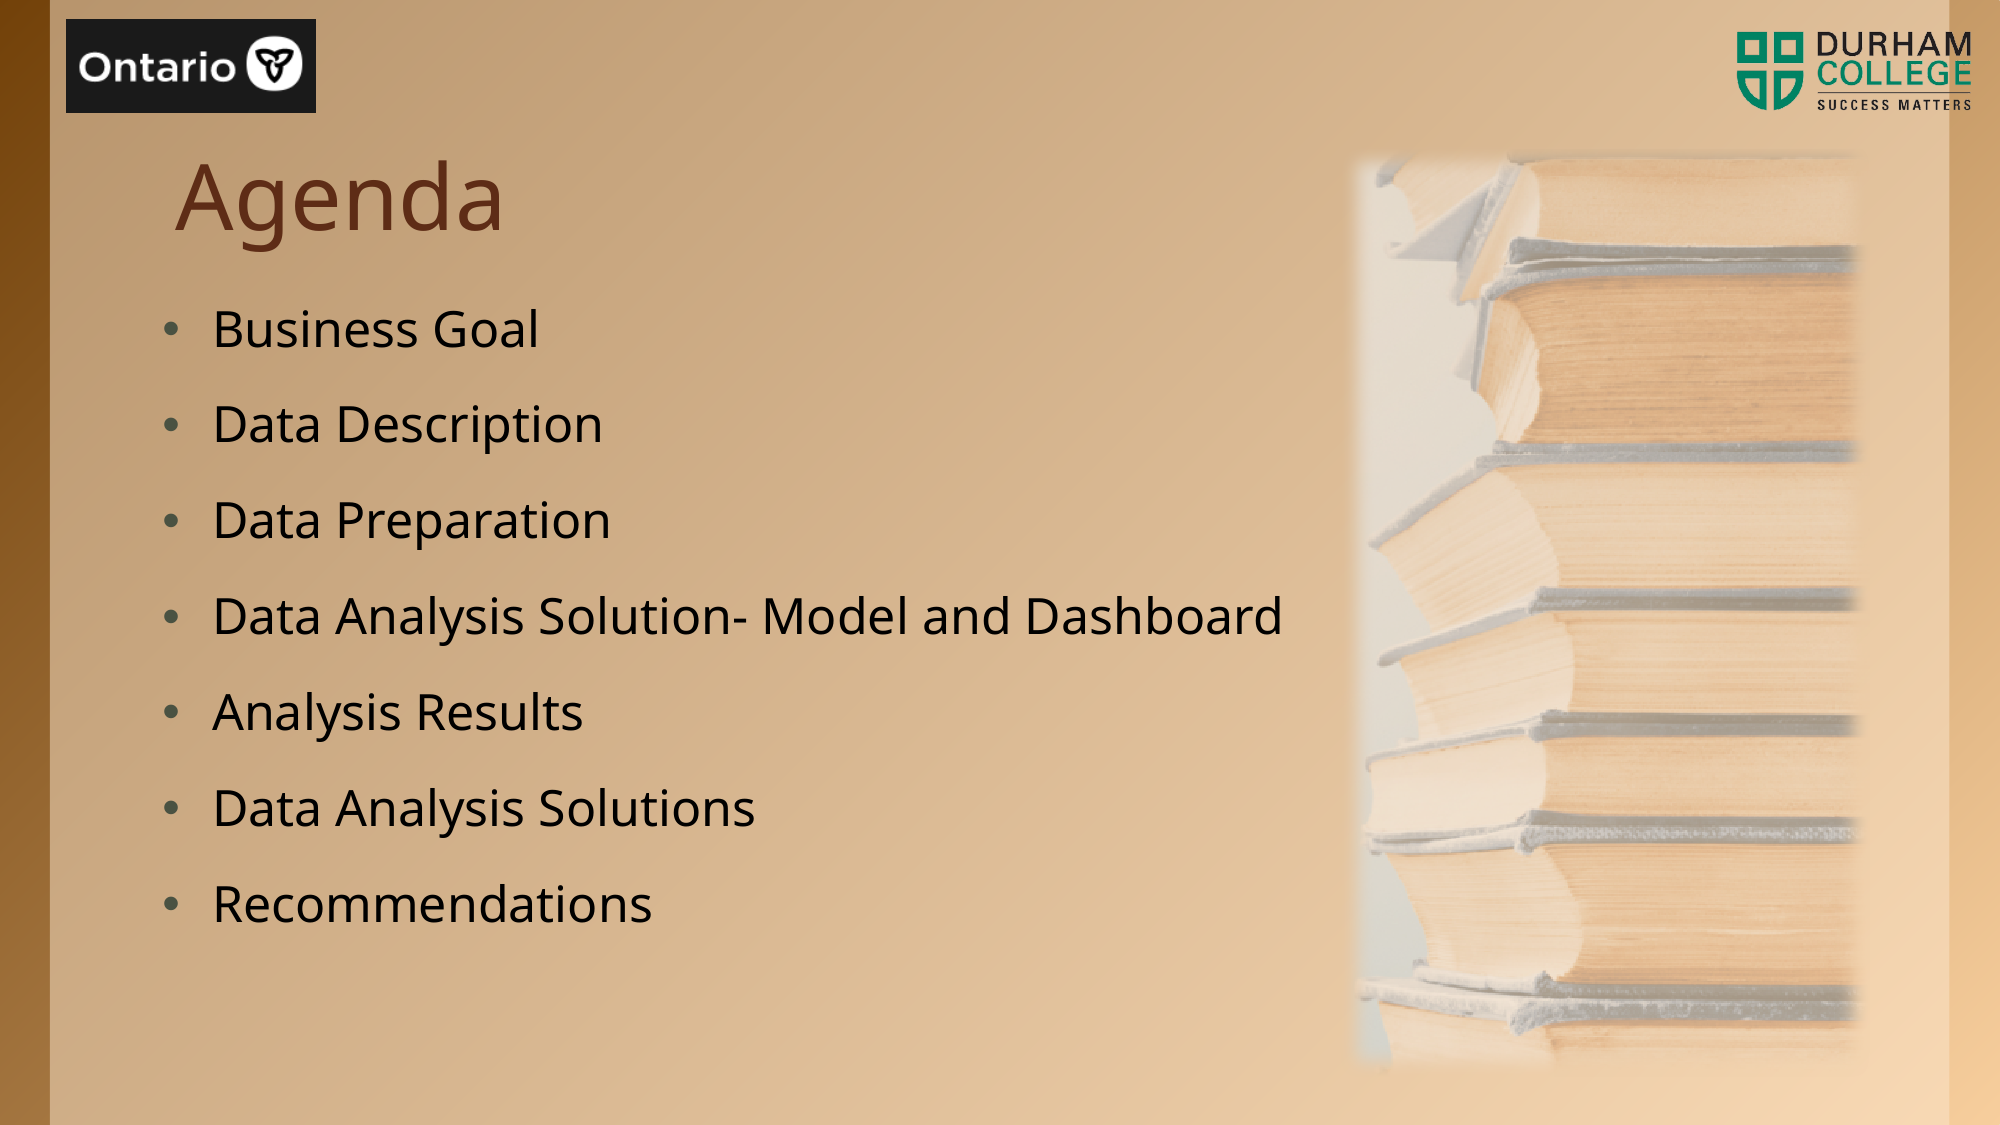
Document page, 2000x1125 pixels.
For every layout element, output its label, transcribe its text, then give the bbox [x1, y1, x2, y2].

picture [1339, 0, 2000, 1078]
title Agenda [155, 133, 1340, 260]
list Business Goal Data Description Data Preparation Data Analysis Solution- Model and Dashboard Analysis Results Data Analysis Solutions Recommendations [142, 291, 1339, 1025]
picture [66, 19, 316, 113]
